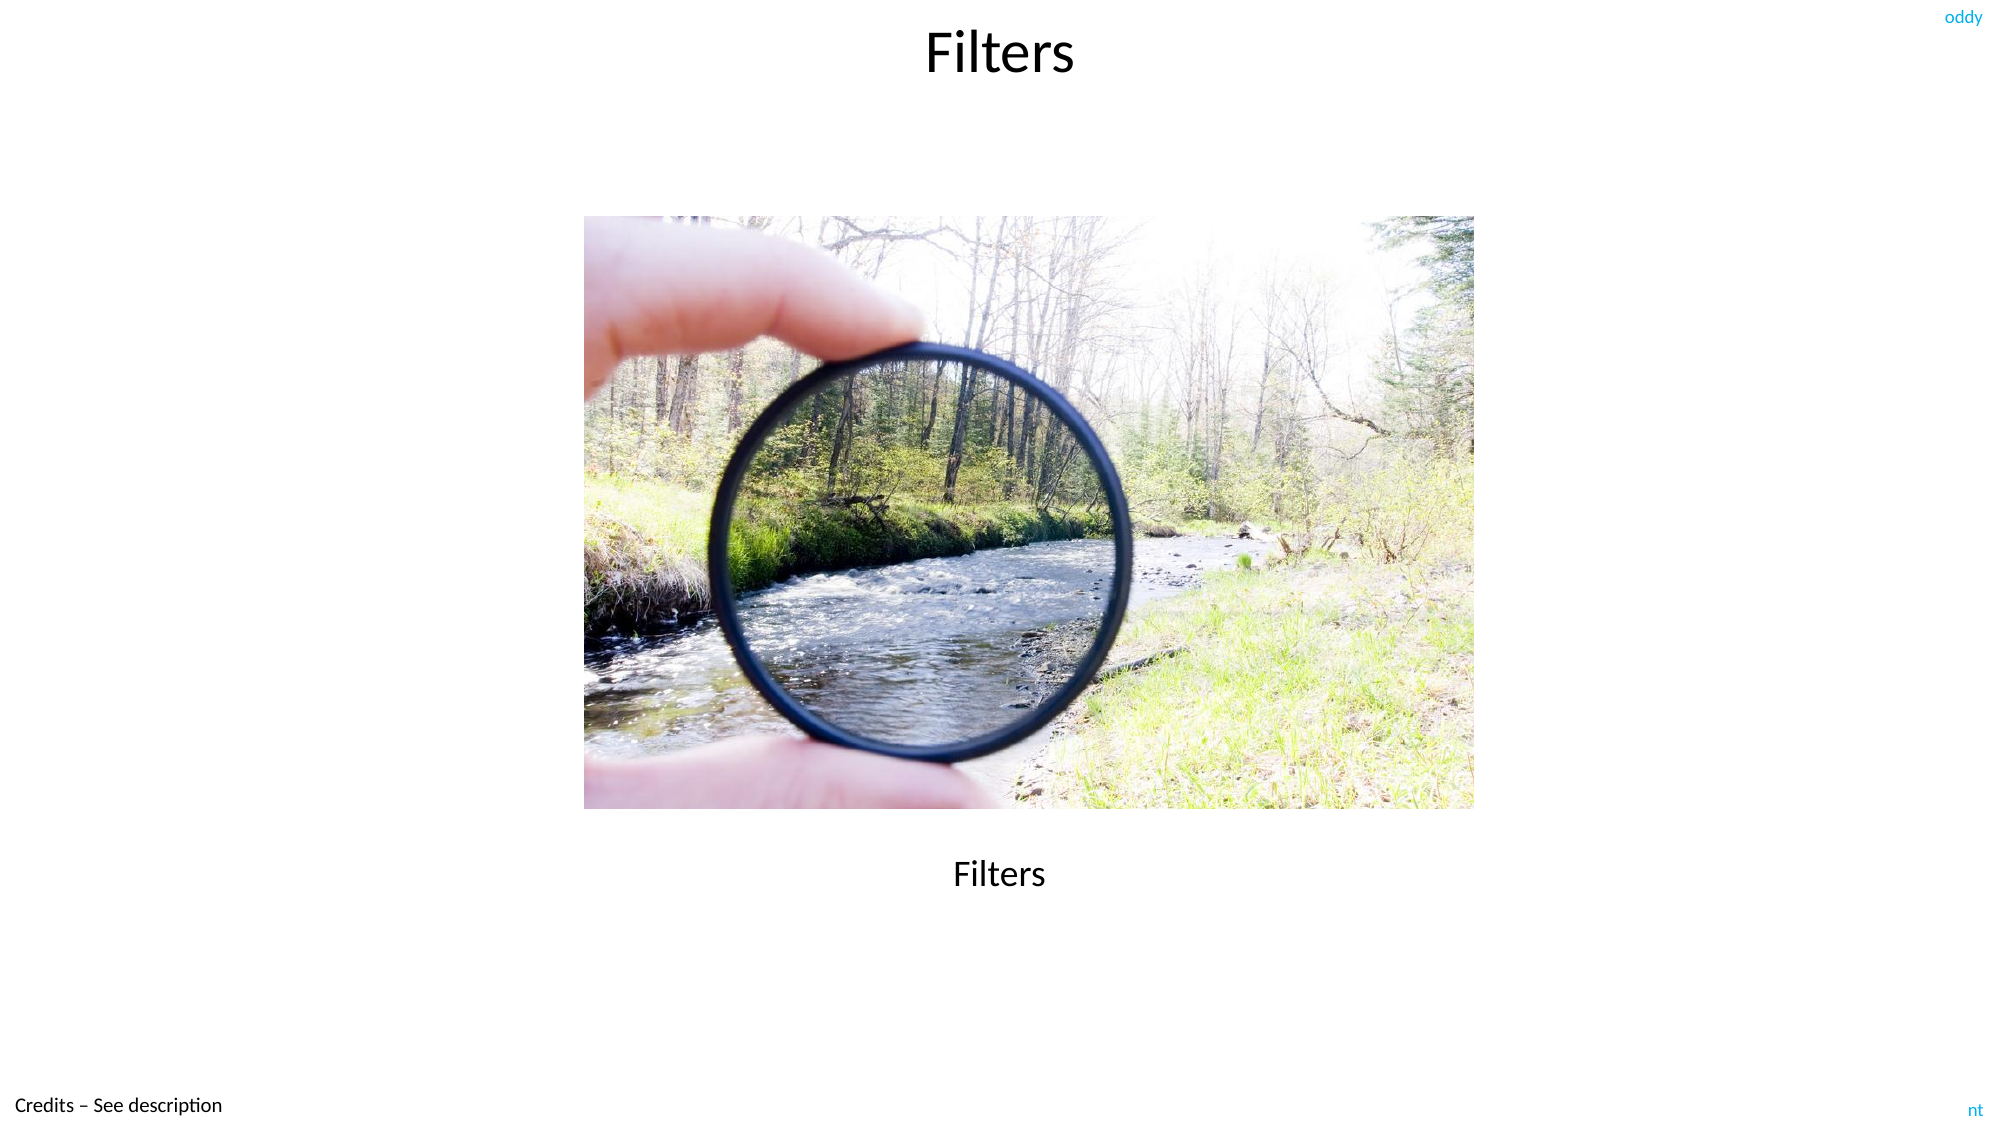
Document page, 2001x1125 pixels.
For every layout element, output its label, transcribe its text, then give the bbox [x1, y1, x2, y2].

picture [584, 216, 1474, 810]
text_box Filters [938, 840, 1062, 901]
text_box Credits – See description [0, 1084, 242, 1125]
title Filters [13, 12, 1987, 94]
